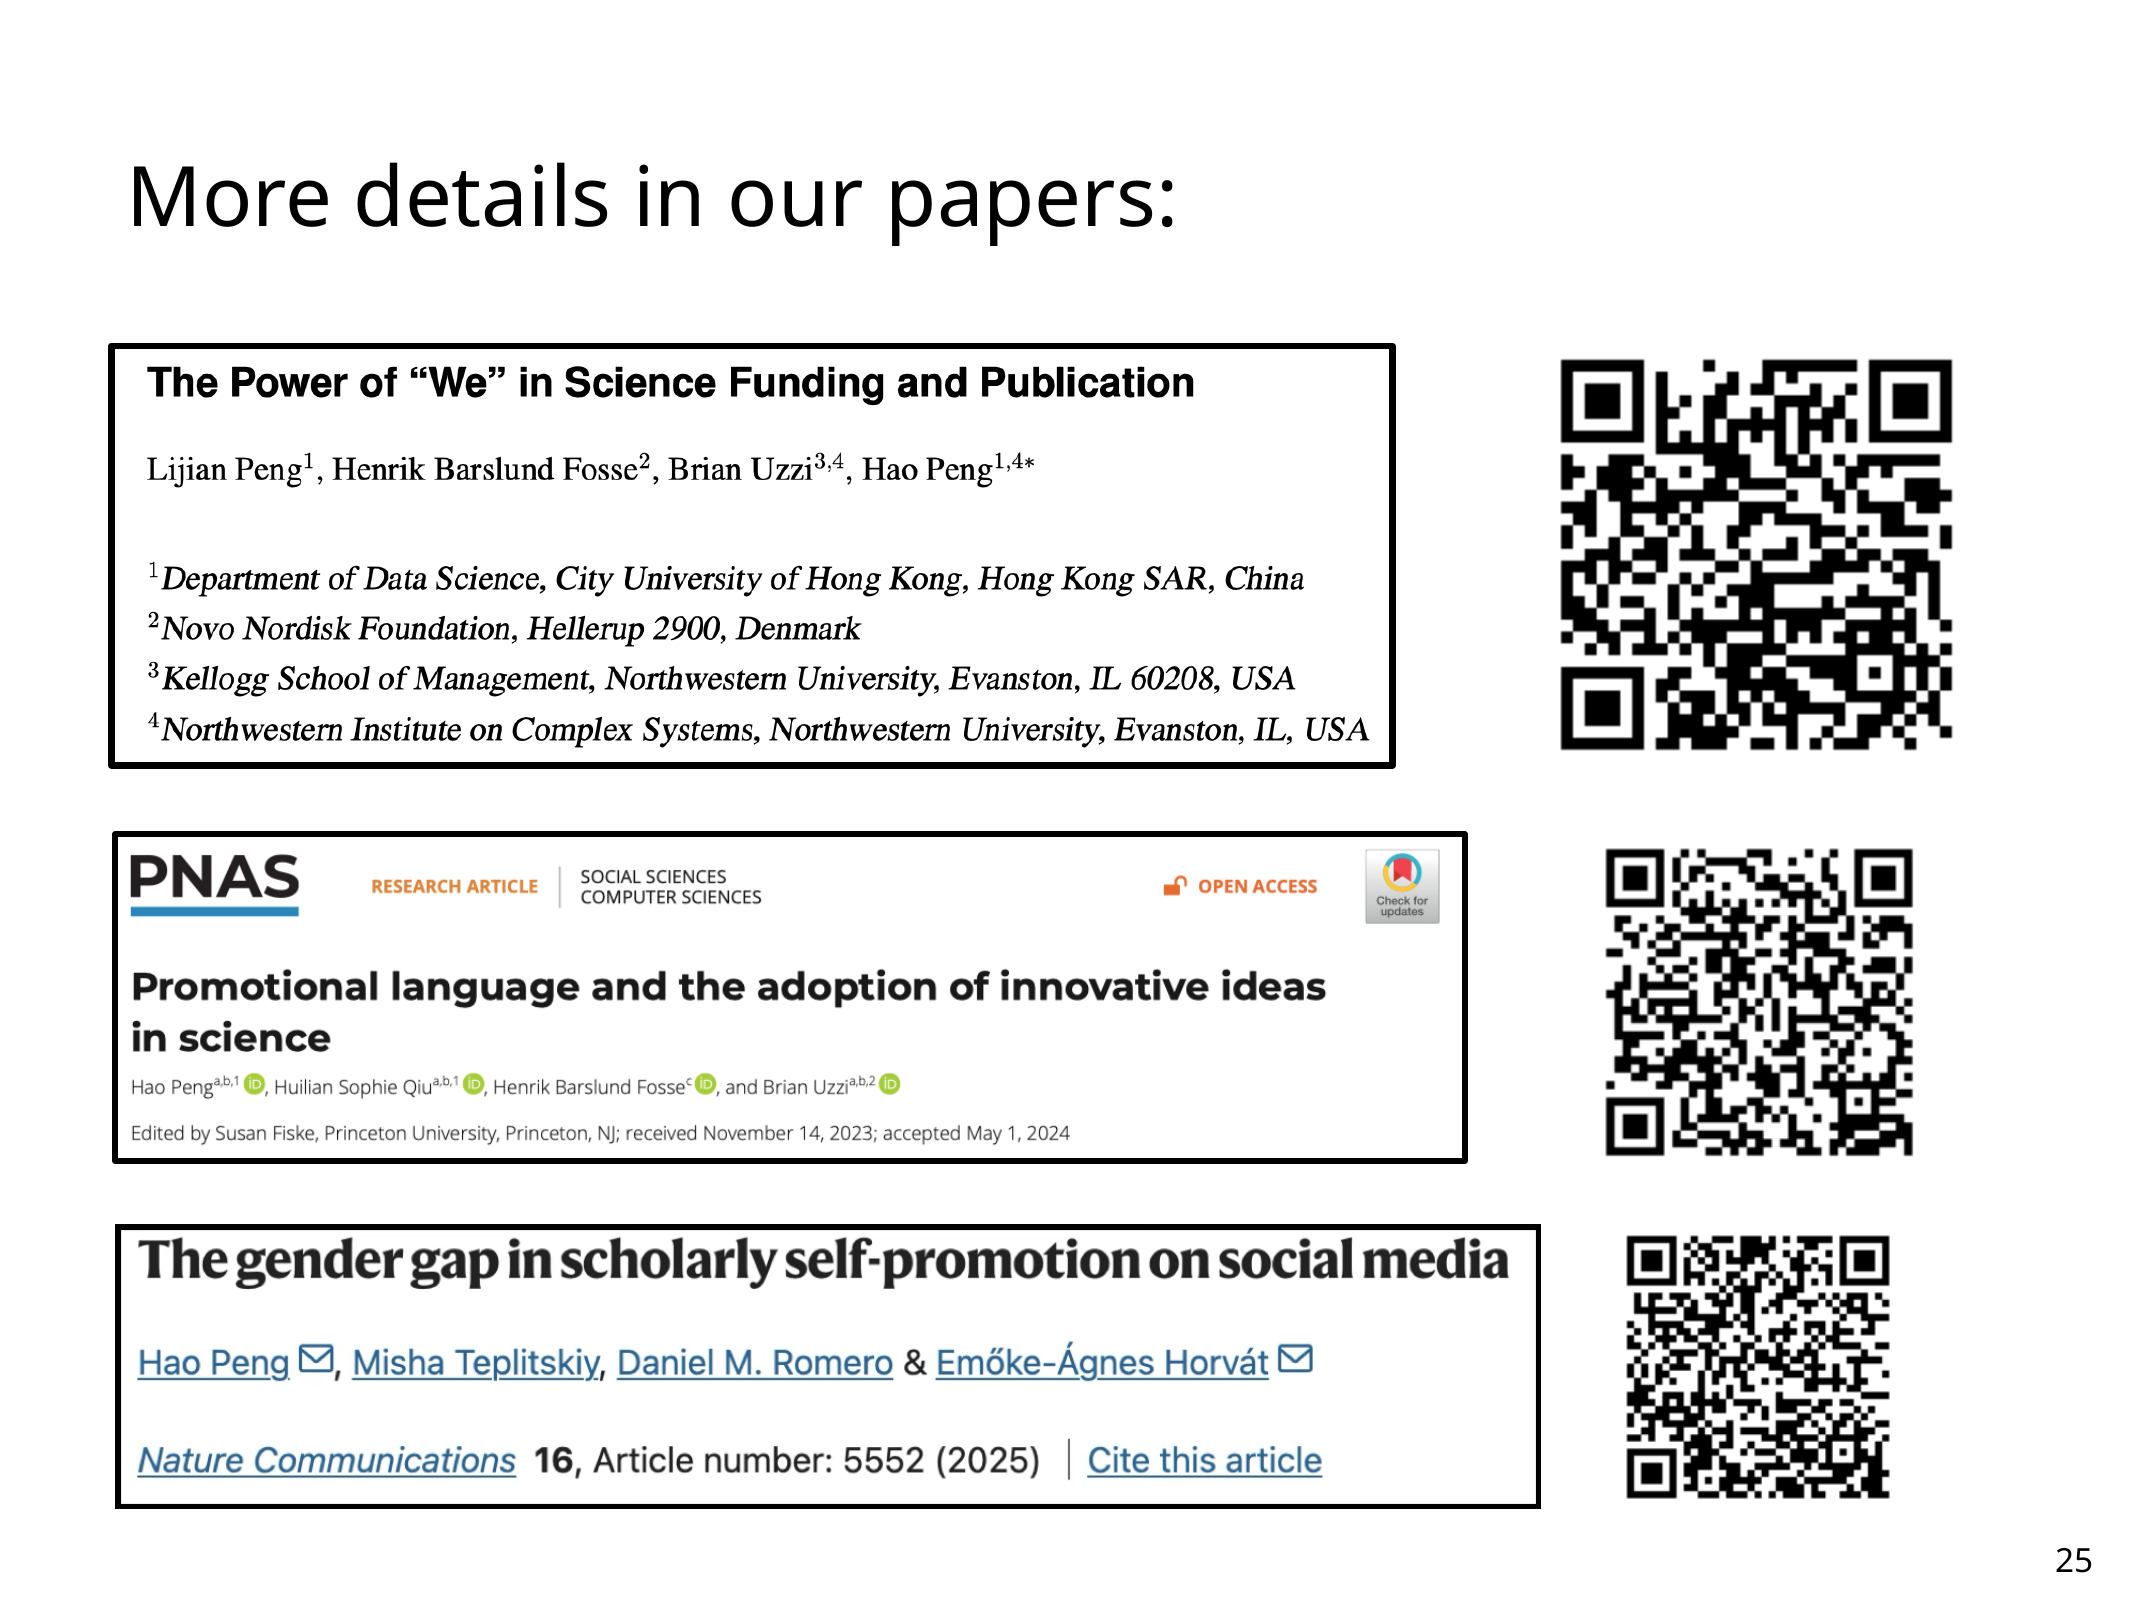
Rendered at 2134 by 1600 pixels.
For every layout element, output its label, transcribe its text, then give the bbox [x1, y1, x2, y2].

picture [114, 348, 1390, 763]
picture [118, 837, 1462, 1158]
picture [1593, 837, 1925, 1174]
picture [1551, 348, 1967, 764]
picture [1619, 1228, 1900, 1509]
slide_number 25 [2046, 1531, 2103, 1585]
picture [114, 1223, 1542, 1509]
text_box More details in our papers: [118, 134, 2003, 252]
